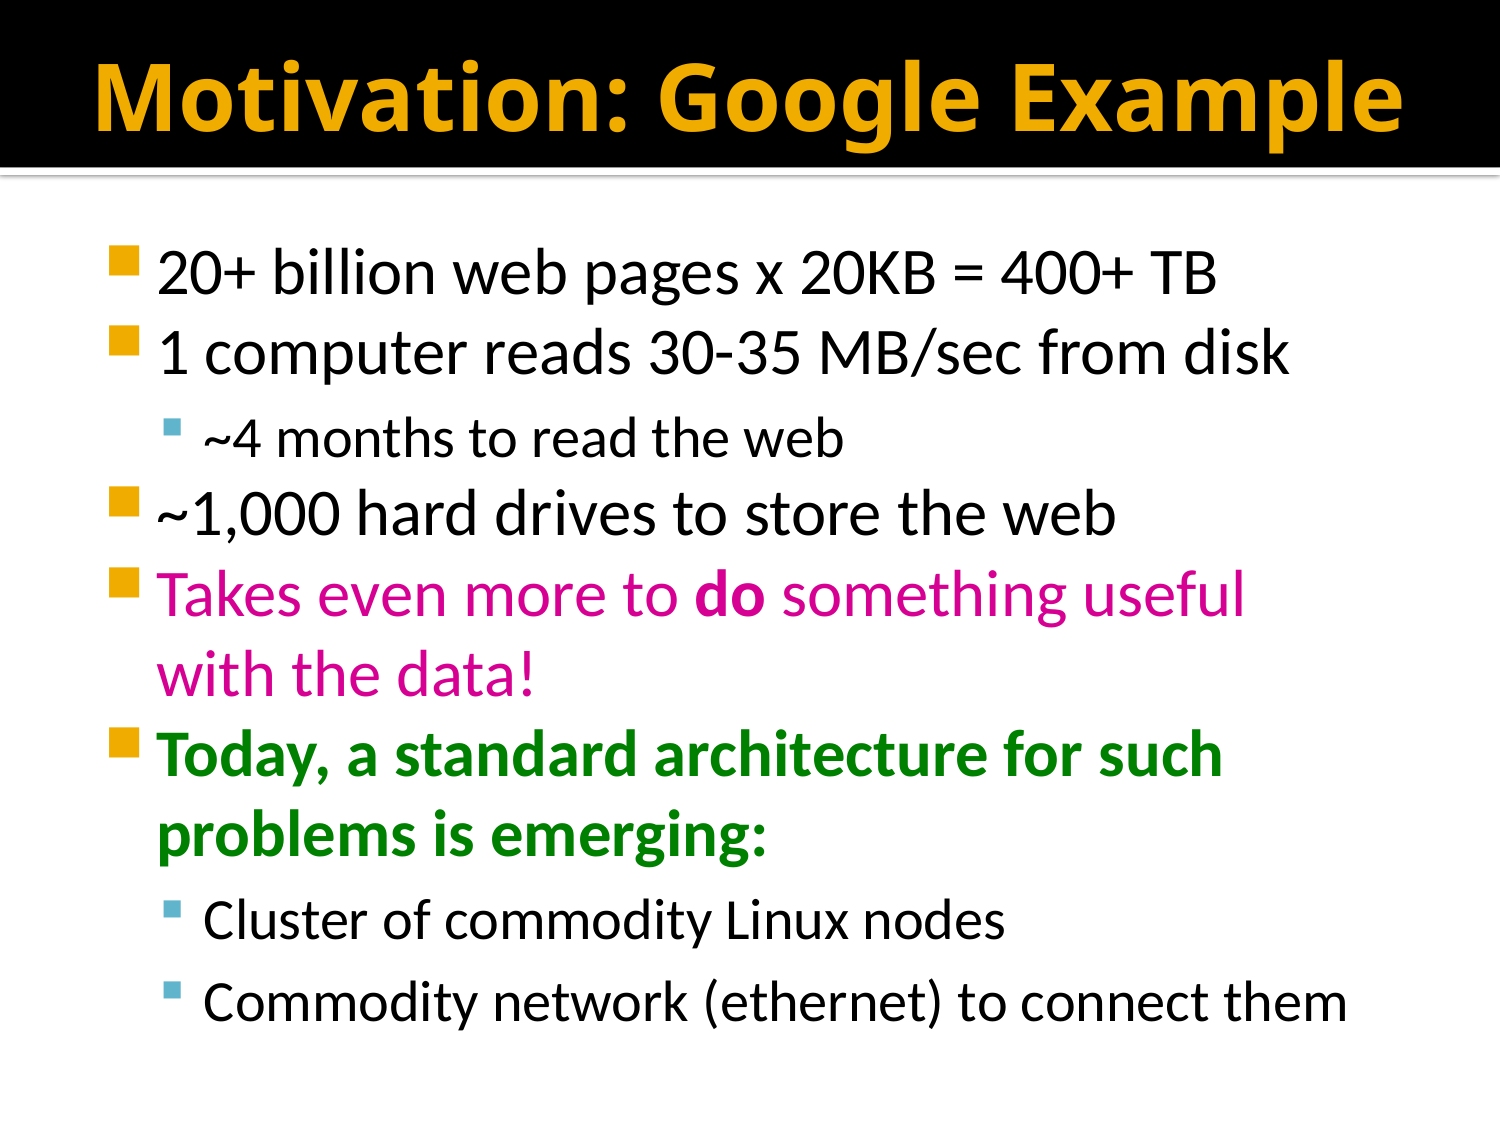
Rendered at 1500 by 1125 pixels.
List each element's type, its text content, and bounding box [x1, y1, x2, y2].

list 20+ billion web pages x 20KB = 400+ TB 1 computer reads 30-35 MB/sec from disk ~4 months to read the web ~1,000 hard drives to store the web Takes even more to do something useful with the data! Today, a standard architecture for such problems is emerging: Cluster of commodity Linux nodes Commodity network (ethernet) to connect them [75, 212, 1425, 1075]
title Motivation: Google Example [75, 12, 1425, 175]
